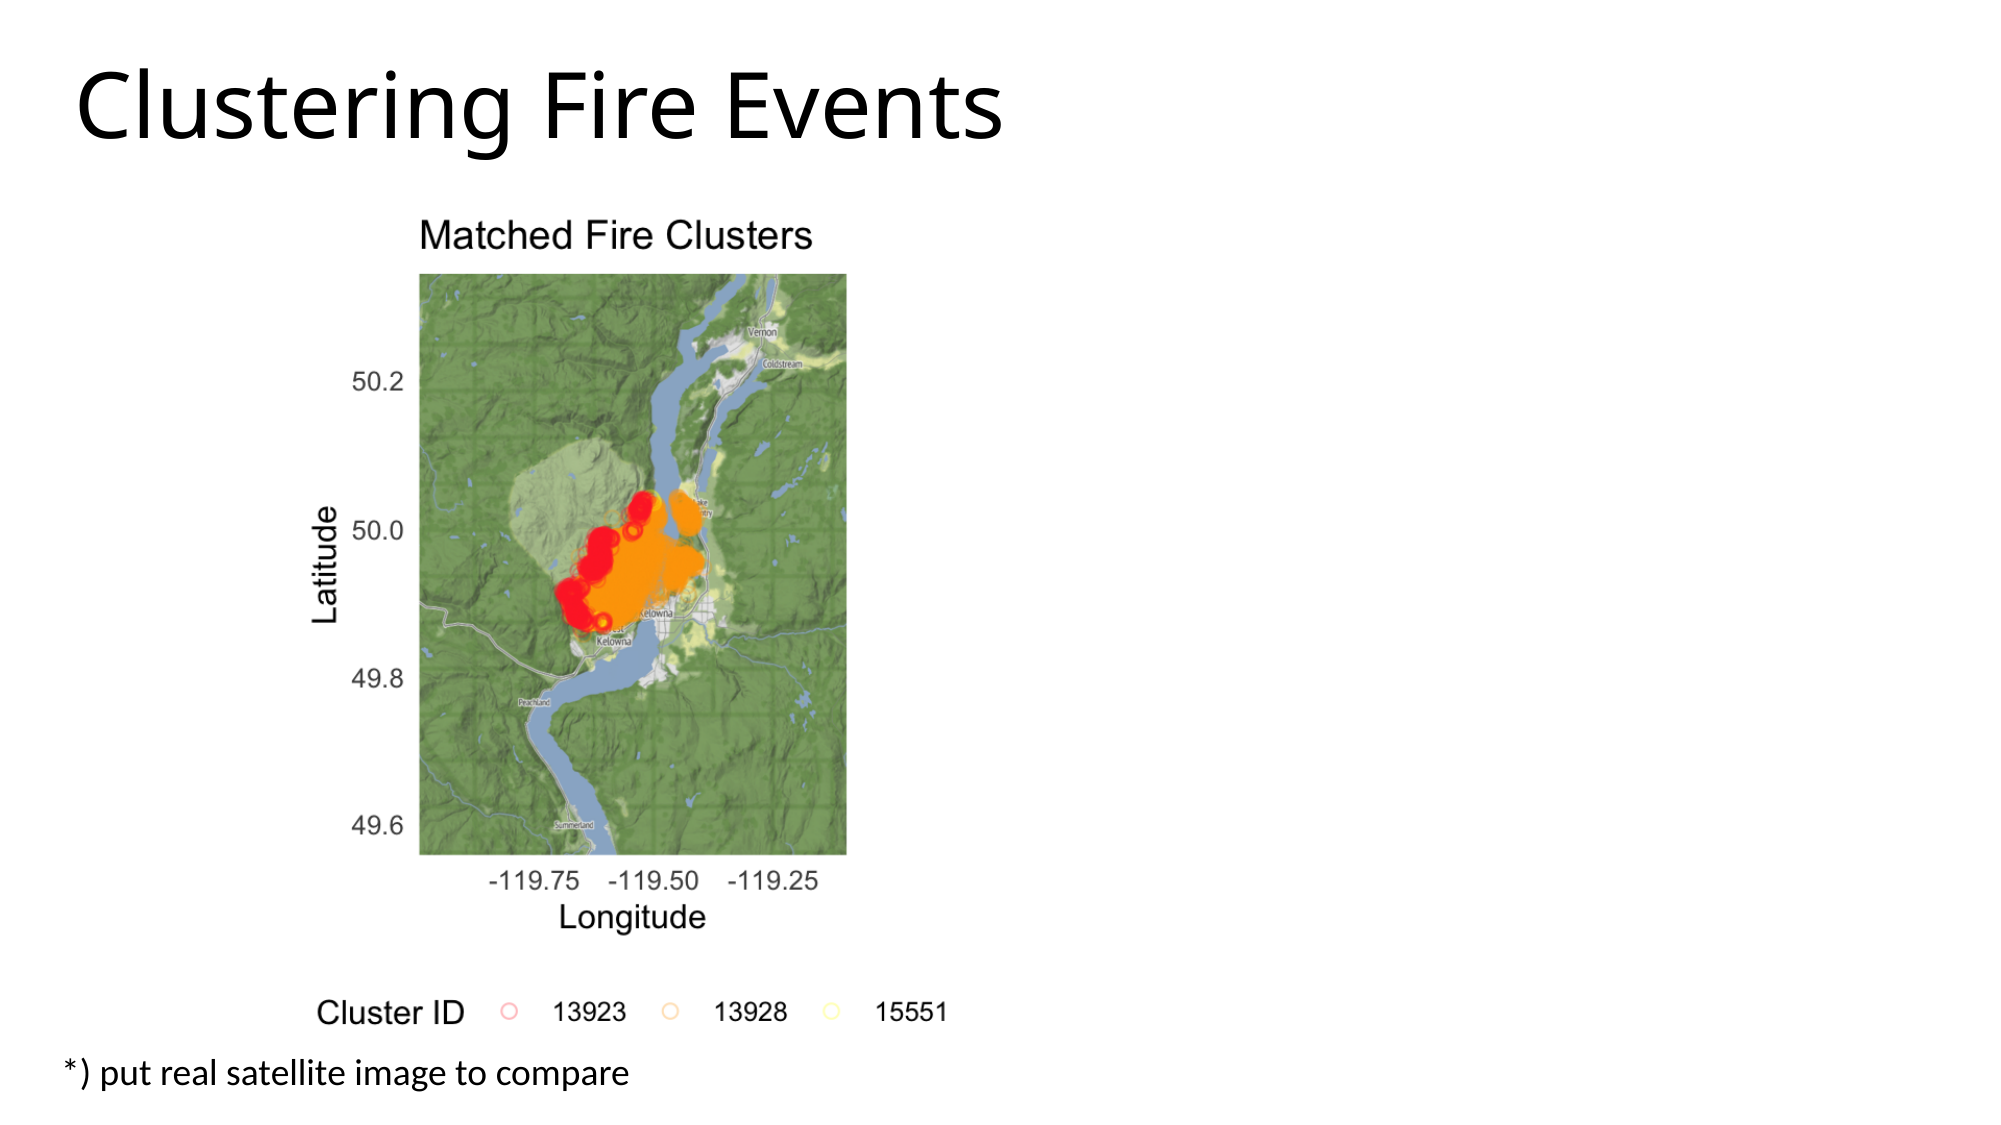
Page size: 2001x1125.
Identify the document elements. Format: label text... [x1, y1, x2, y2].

title Clustering Fire Events [59, 0, 1785, 218]
text_box *) put real satellite image to compare [46, 1040, 646, 1100]
picture [59, 203, 1100, 1071]
